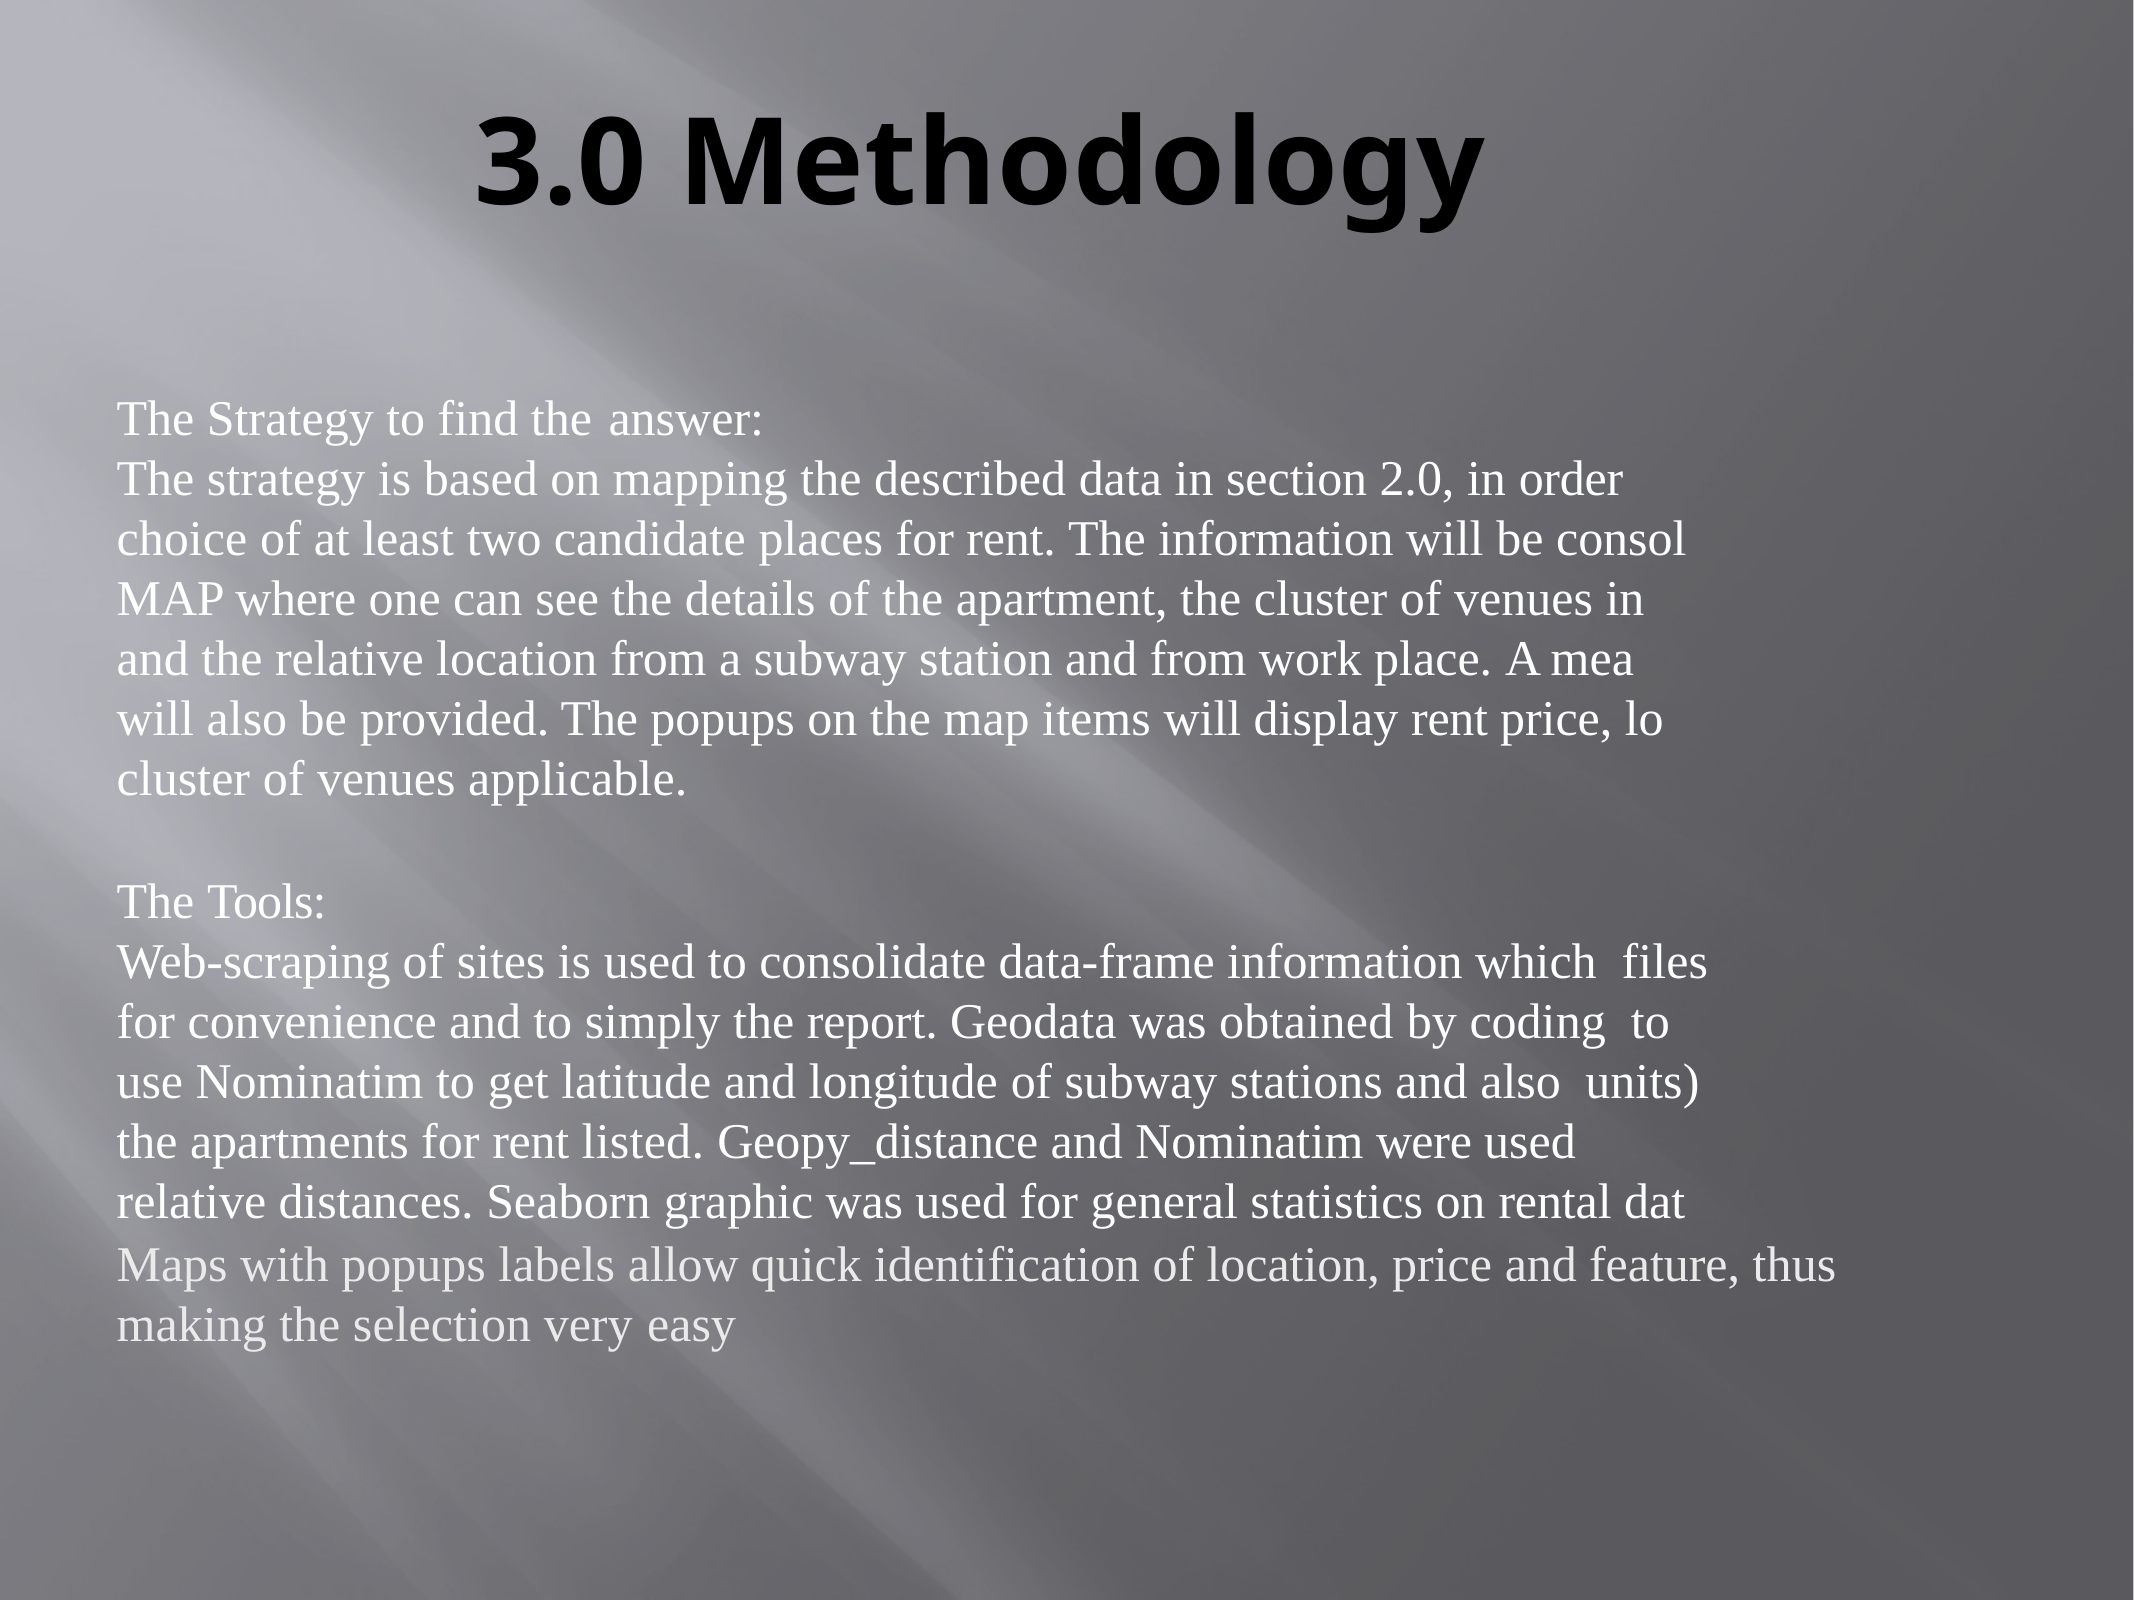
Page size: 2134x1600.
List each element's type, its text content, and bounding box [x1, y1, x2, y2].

text_box The Strategy to find the answer: The strategy is based on mapping the described data in section 2.0, in order choice of at least two candidate places for rent. The information will be consol MAP where one can see the details of the apartment, the cluster of venues in and the relative location from a subway station and from work place. A mea will also be provided. The popups on the map items will display rent price, lo cluster of venues applicable. The Tools: Web-scraping of sites is used to consolidate data-frame information which files for convenience and to simply the report. Geodata was obtained by coding to use Nominatim to get latitude and longitude of subway stations and also units) the apartments for rent listed. Geopy_distance and Nominatim were used relative distances. Seaborn graphic was used for general statistics on rental dat Maps with popups labels allow quick identification of location, price and feature, thus making the selection very easy [114, 383, 1869, 1352]
title 3.0 Methodology [291, 20, 1667, 290]
